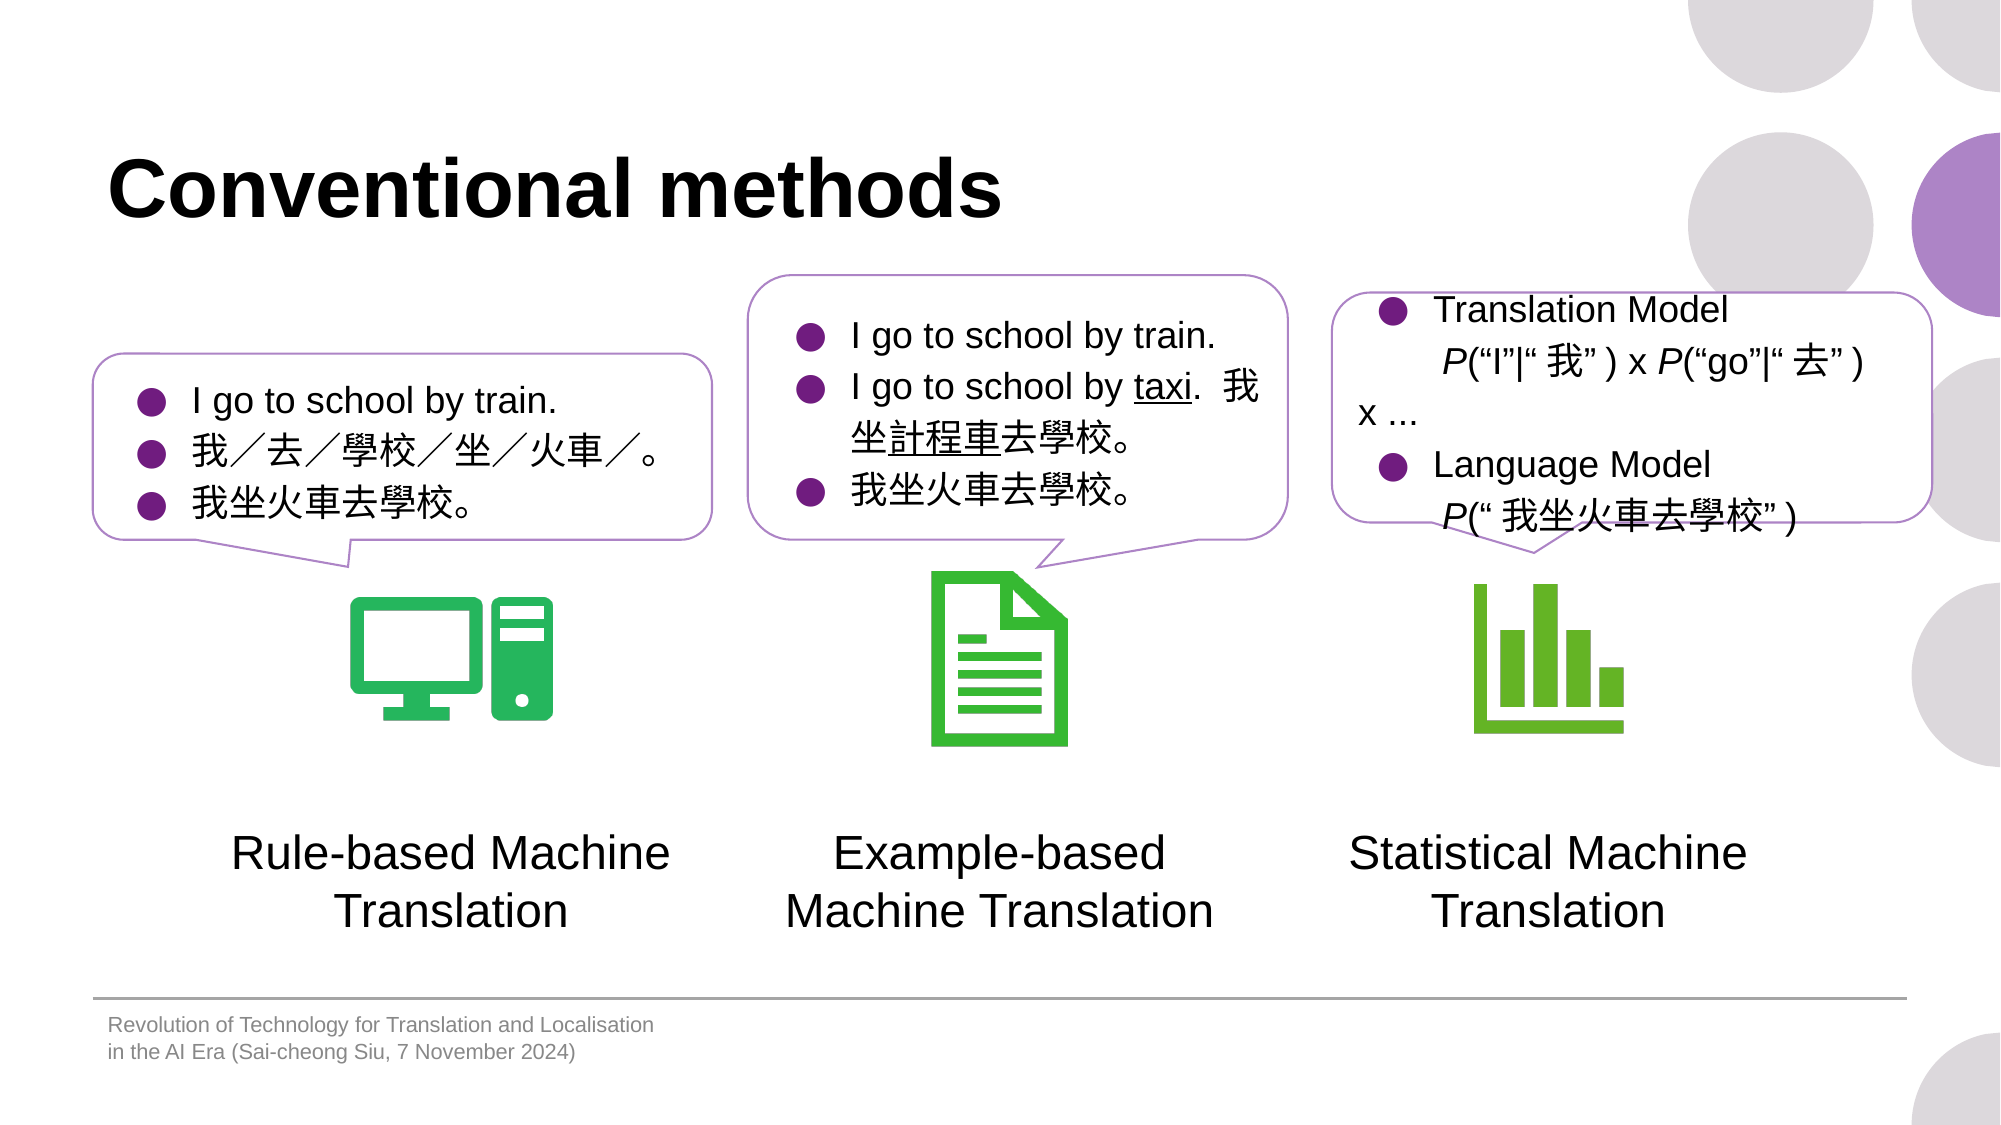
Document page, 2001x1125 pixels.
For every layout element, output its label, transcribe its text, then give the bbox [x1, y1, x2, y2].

title Conventional methods [92, 126, 1297, 335]
text_box Translation Model P(“I”|“我”) x P(“go”|“去”) x ... Language Model P(“我坐火車去學校”) [1331, 292, 1933, 551]
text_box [217, 553, 1783, 941]
text_box I go to school by train. I go to school by taxi. 我坐計程車去學校。 我坐火車去學校。 [747, 275, 1288, 551]
text_box I go to school by train. 我／去／學校／坐／火車／。 我坐火車去學校。 [92, 353, 713, 551]
footer Revolution of Technology for Translation and Localisation in the AI Era (Sai-cheong Siu, 7 November 2024) [92, 1007, 685, 1068]
